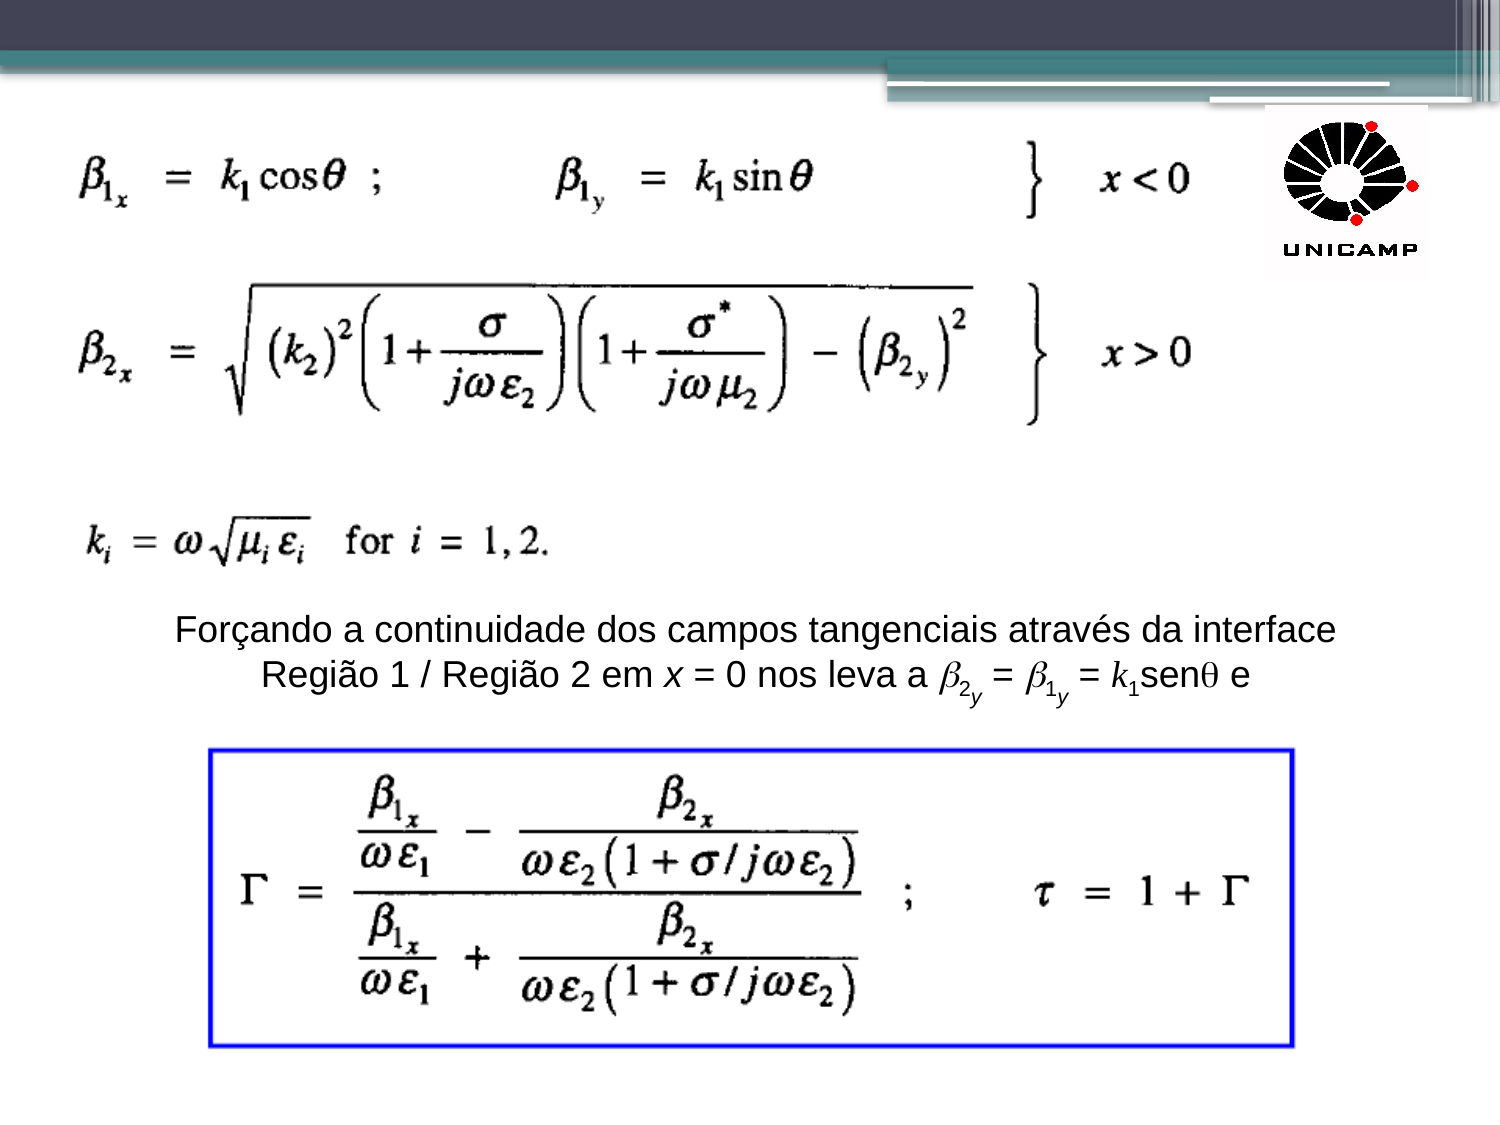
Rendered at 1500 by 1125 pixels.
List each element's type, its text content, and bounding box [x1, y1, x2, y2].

picture [1265, 105, 1428, 281]
picture [46, 128, 1219, 587]
text_box Forçando a continuidade dos campos tangenciais através da interface Região 1 / Região 2 em x = 0 nos leva a b2y = b1y = k1senq e [105, 597, 1407, 716]
picture [198, 737, 1308, 1058]
